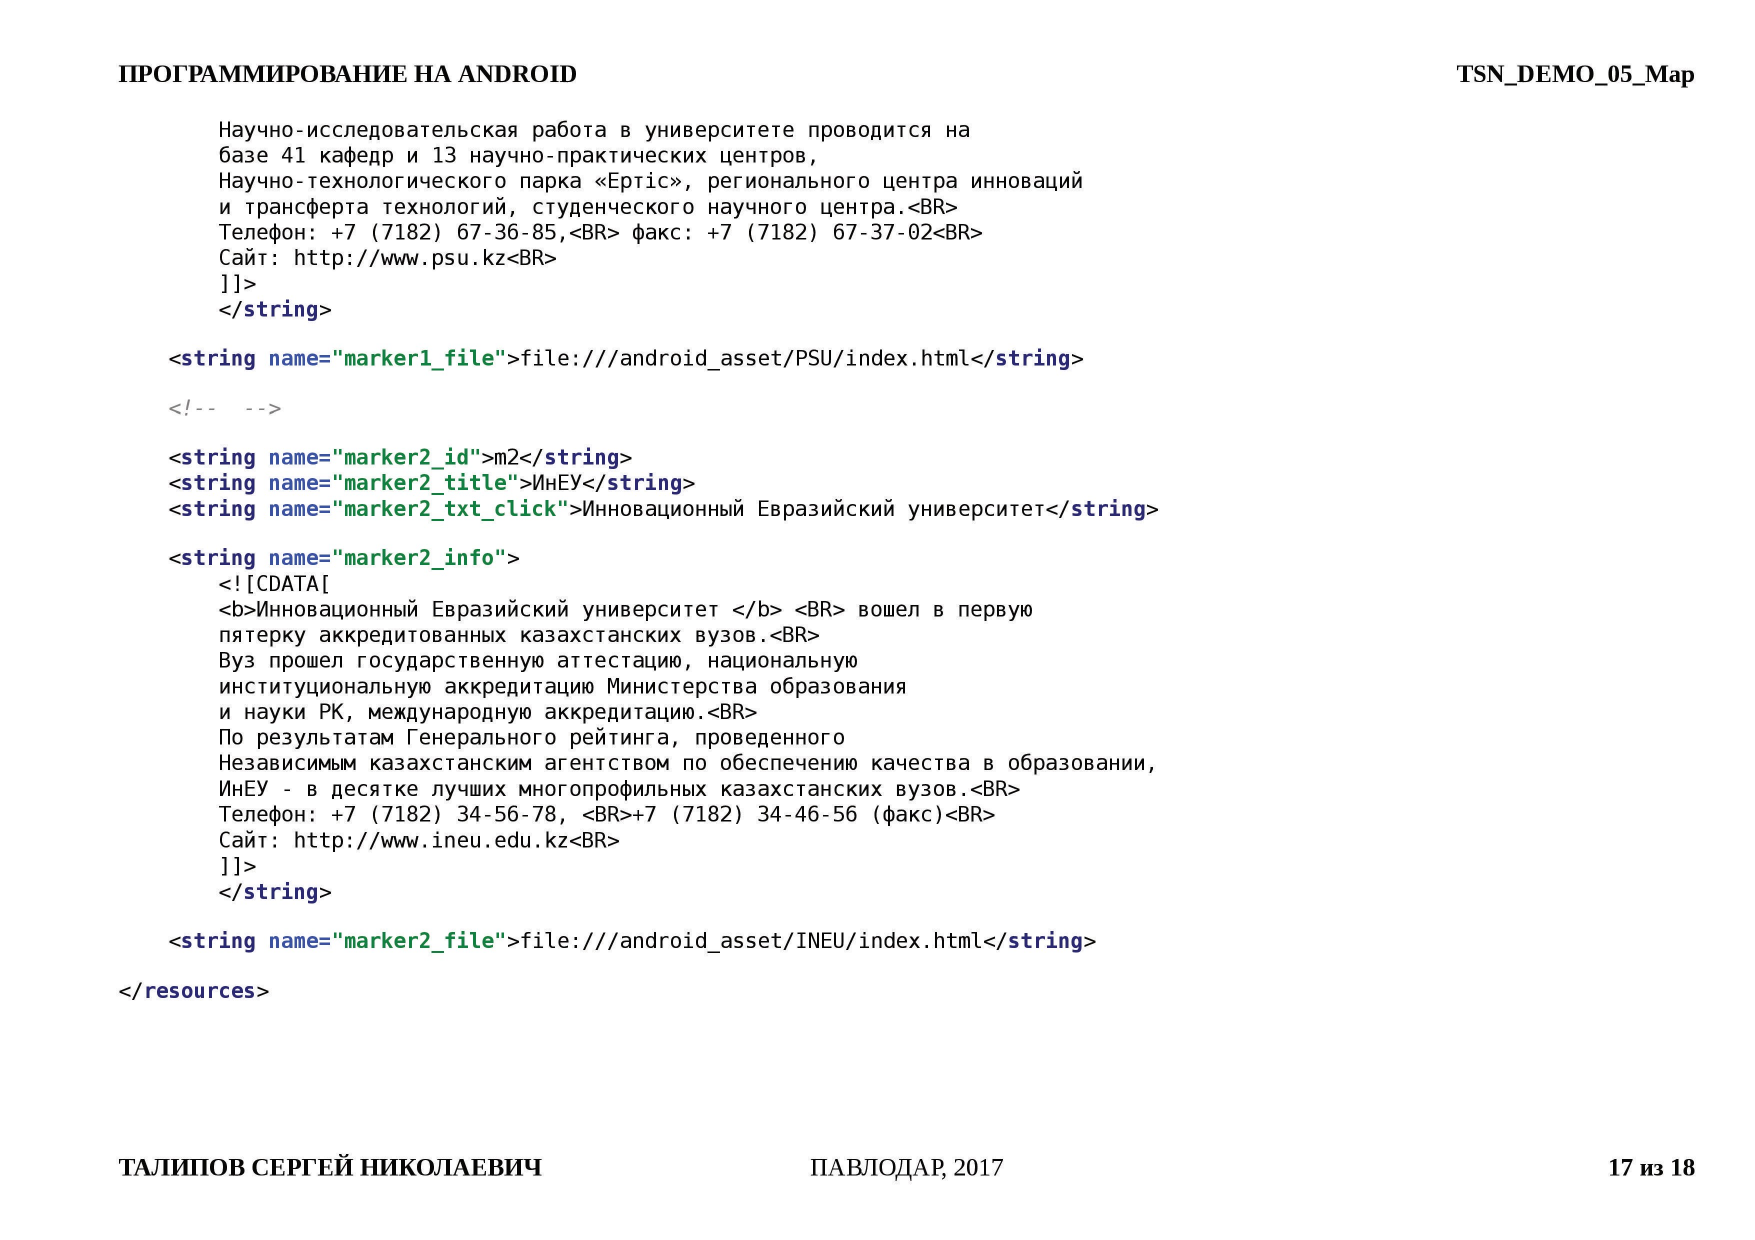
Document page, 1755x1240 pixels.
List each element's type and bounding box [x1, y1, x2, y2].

text_box [0, 0, 1754, 1240]
